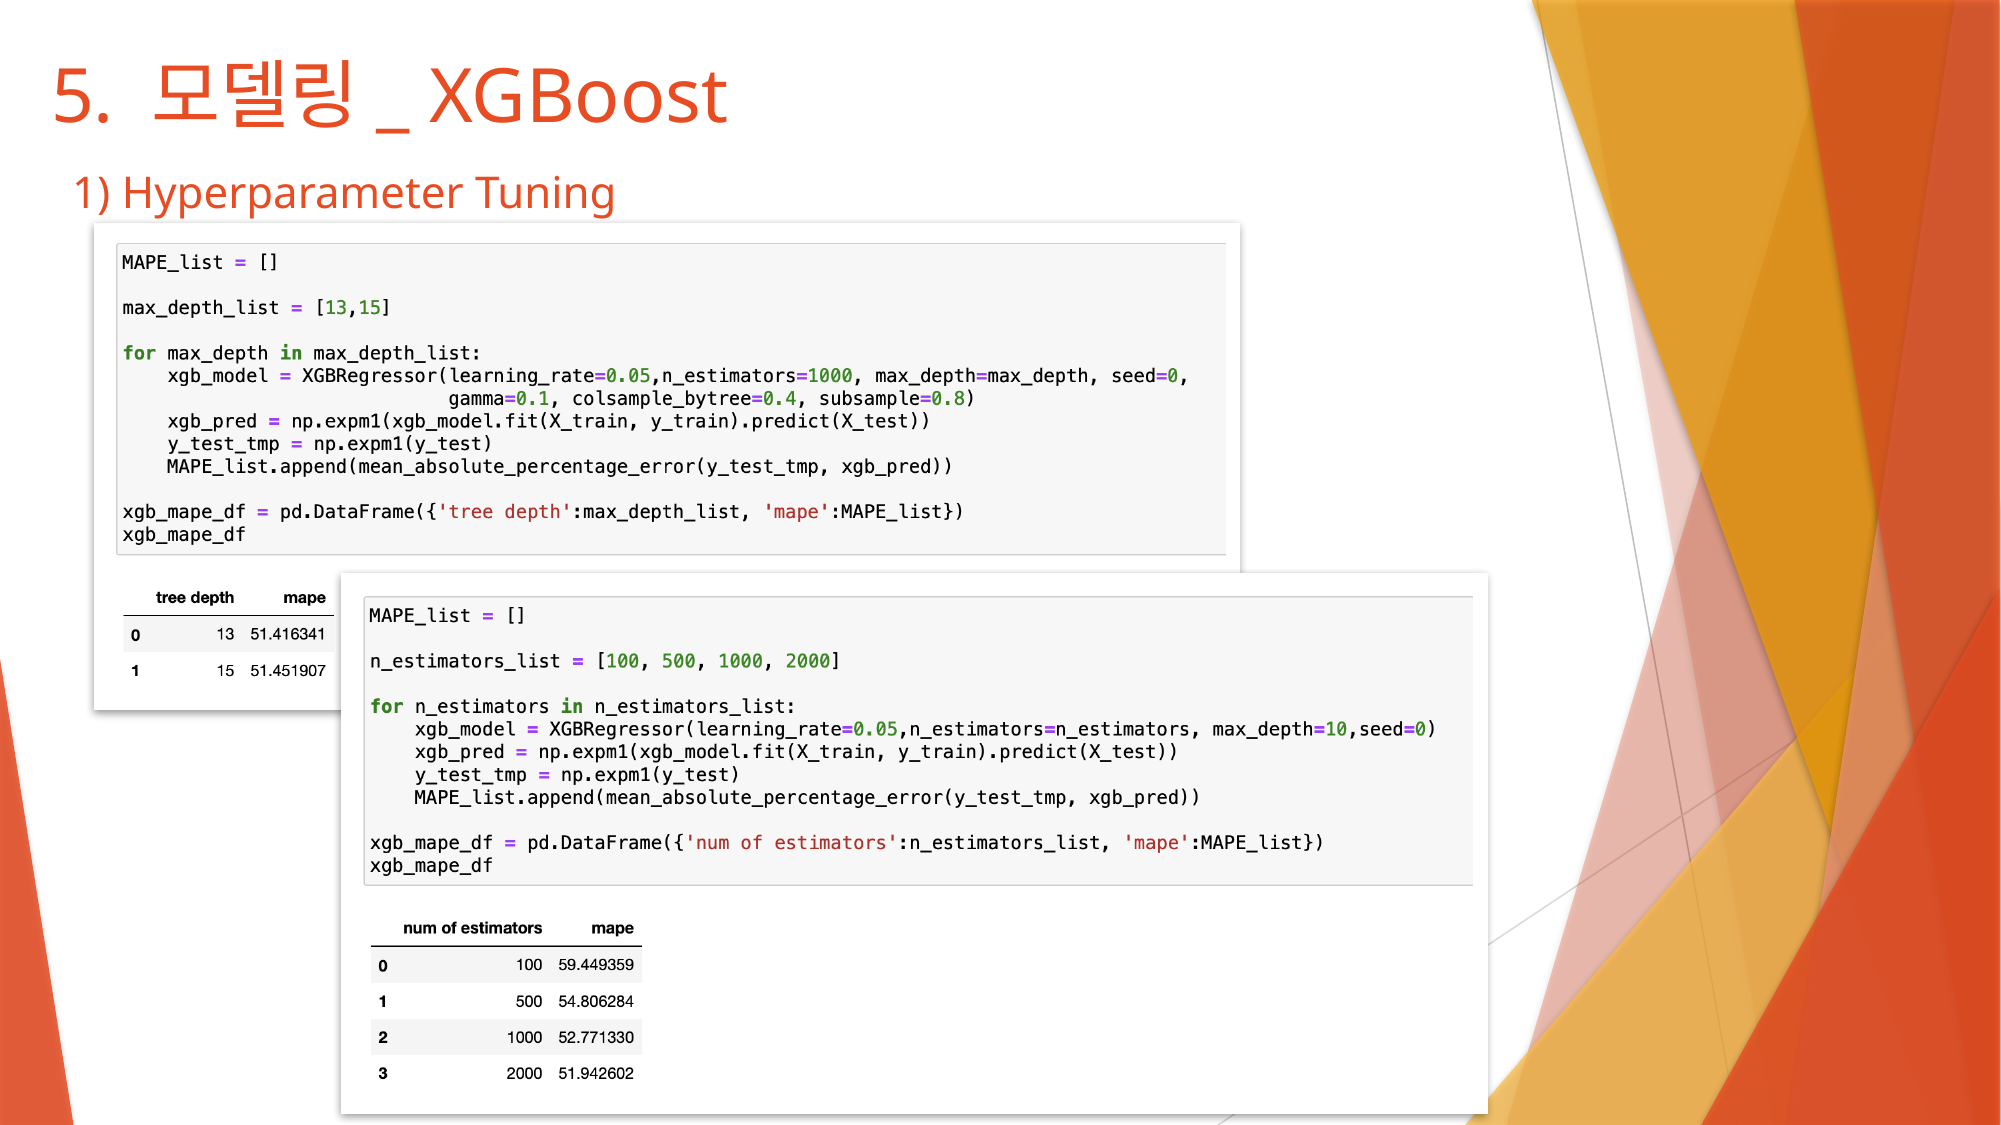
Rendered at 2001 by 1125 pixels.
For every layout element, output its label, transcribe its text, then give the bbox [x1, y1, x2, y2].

picture [107, 236, 1474, 1100]
text_box 5. 모델링_ XGBoost [36, 5, 1298, 179]
text_box 1) Hyperparameter Tuning [57, 179, 654, 238]
